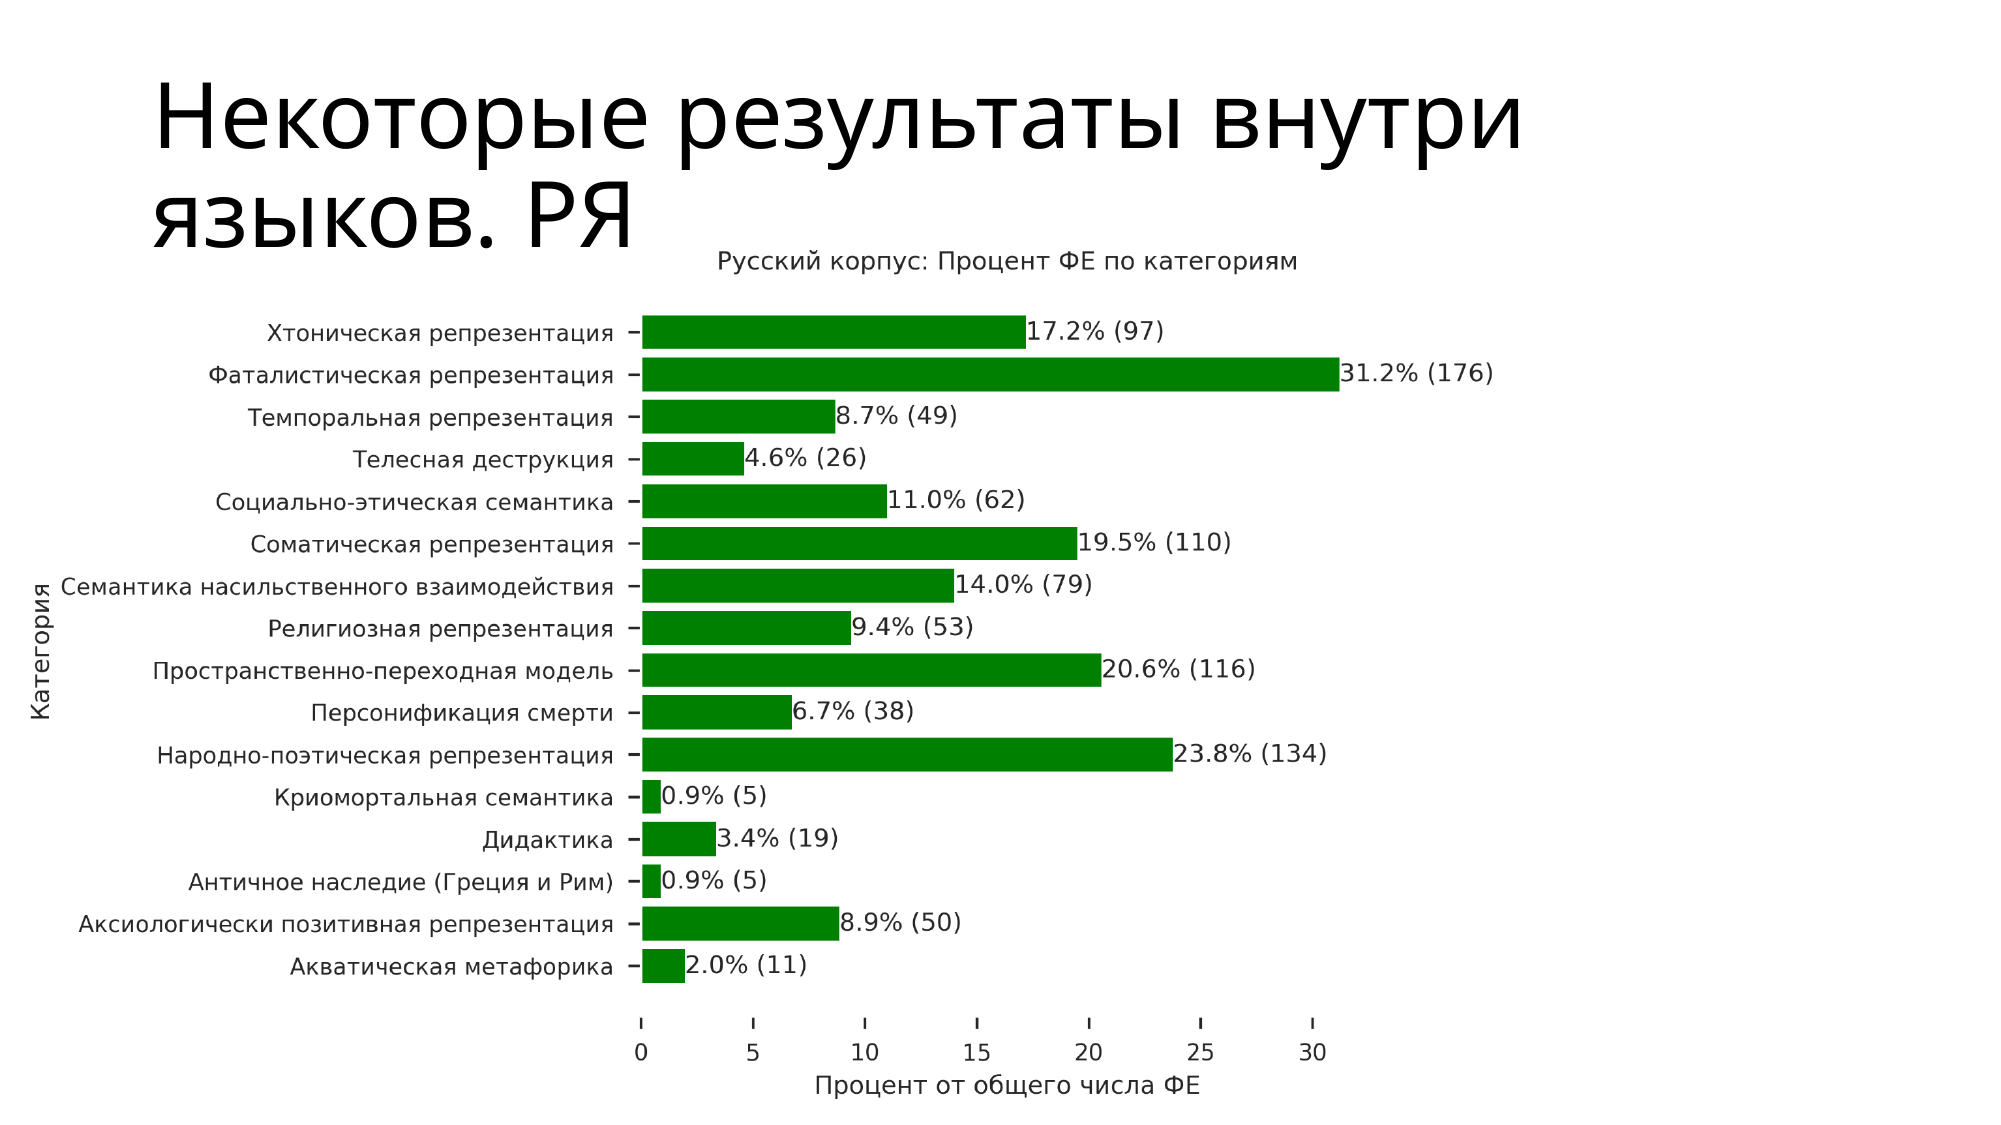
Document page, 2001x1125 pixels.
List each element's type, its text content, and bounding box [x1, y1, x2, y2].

title Некоторые результаты внутри языков. РЯ [137, 59, 1863, 278]
picture [0, 224, 1500, 1125]
